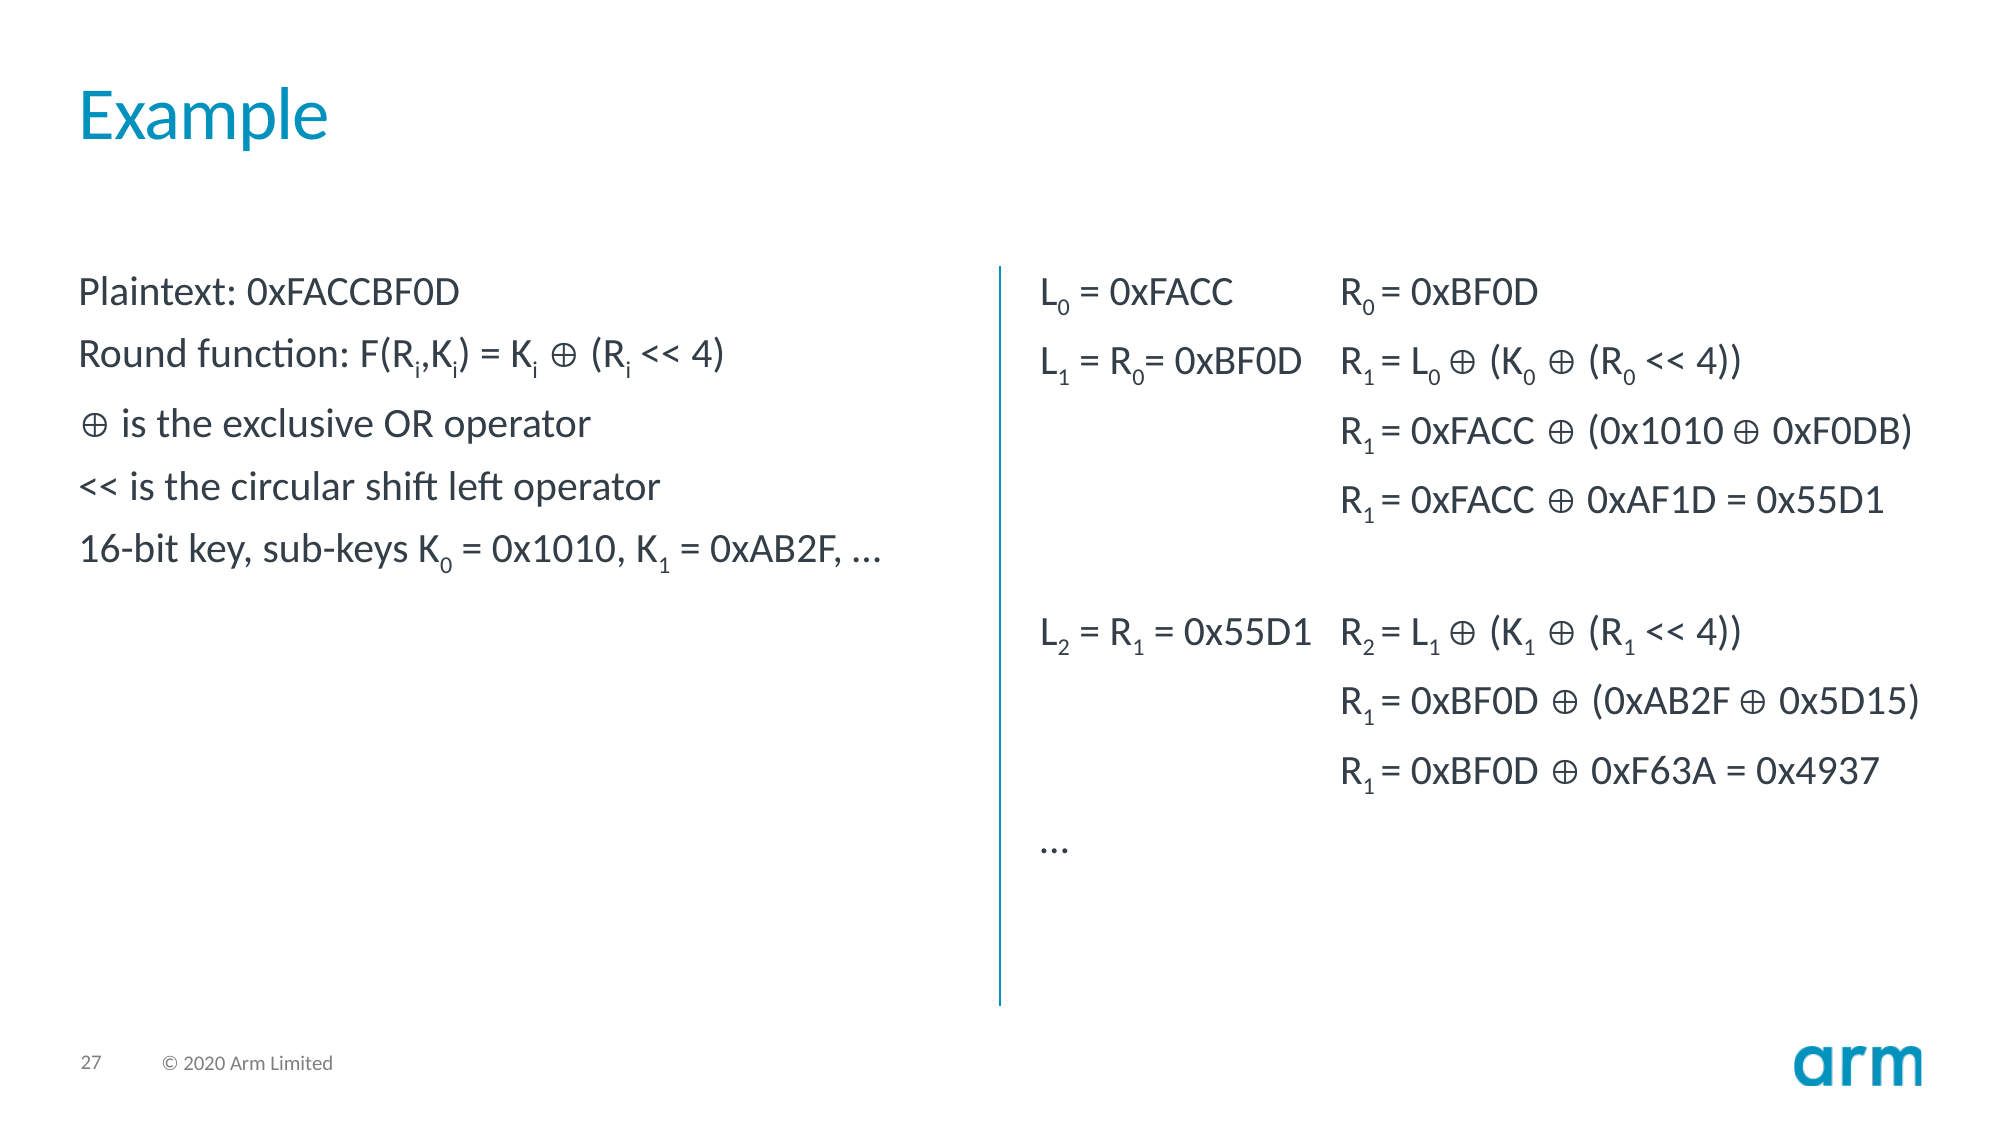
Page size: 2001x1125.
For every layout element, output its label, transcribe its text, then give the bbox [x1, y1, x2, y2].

title Example [78, 78, 1922, 163]
list Plaintext: 0xFACCBF0D Round function: F(Ri,Ki) = Ki  (Ri << 4)  is the exclusive OR operator << is the circular shift left operator 16-bit key, sub-keys K0 = 0x1010, K1 = 0xAB2F, … [78, 263, 956, 1007]
list L0 = 0xFACC R0 = 0xBF0D L1 = R0= 0xBF0D R1 = L0  (K0  (R0 << 4)) R1 = 0xFACC  (0x1010  0xF0DB) R1 = 0xFACC  0xAF1D = 0x55D1 L2 = R1 = 0x55D1 R2 = L1  (K1  (R1 << 4)) R1 = 0xBF0D  (0xAB2F  0x5D15) R1 = 0xBF0D  0xF63A = 0x4937 … [1040, 263, 1922, 1007]
